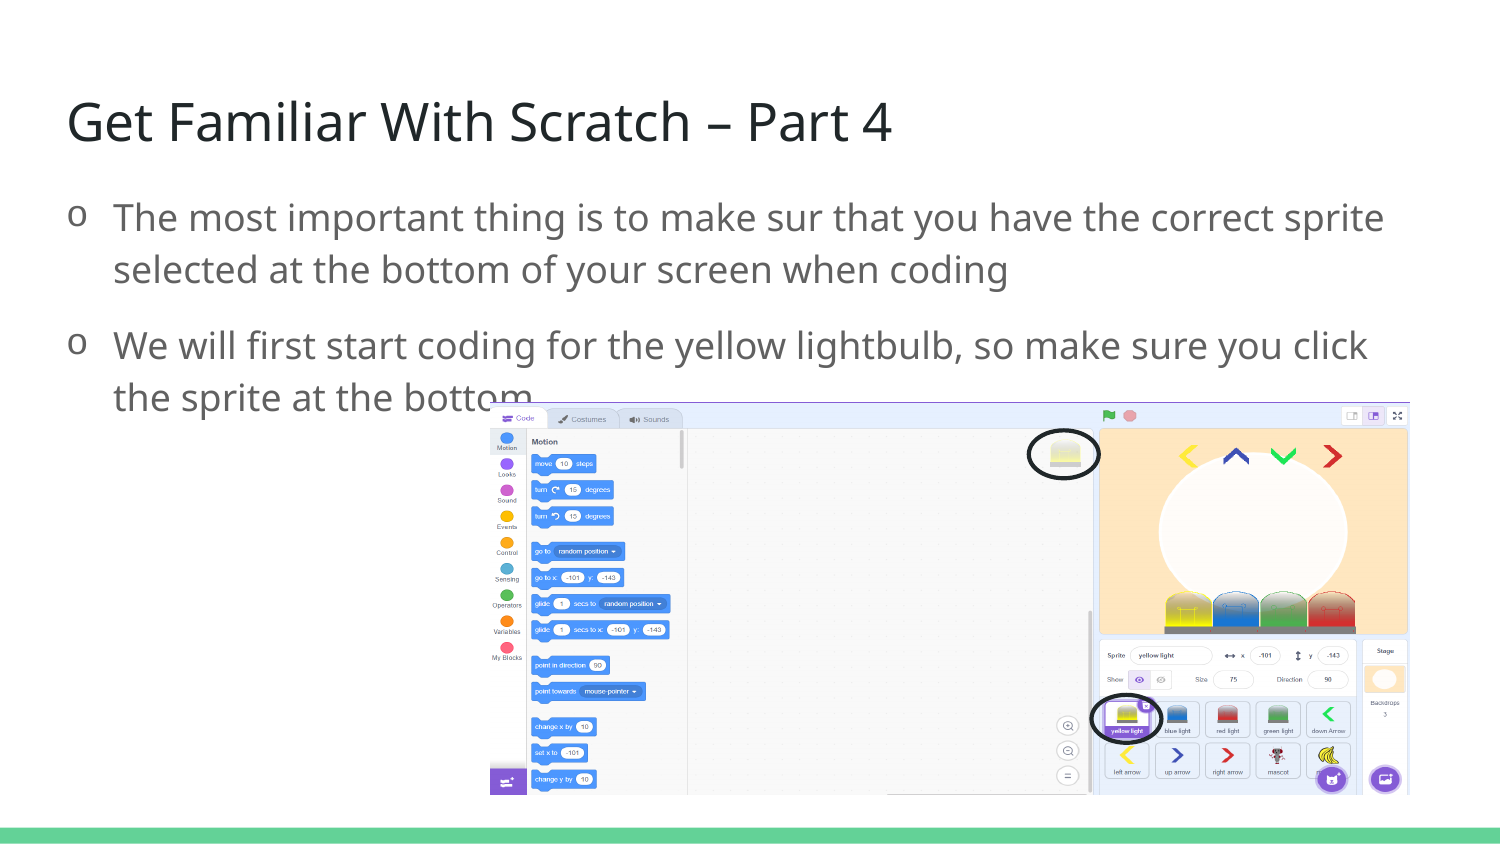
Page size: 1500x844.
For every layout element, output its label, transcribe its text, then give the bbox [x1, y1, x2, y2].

picture [489, 402, 1410, 796]
list The most important thing is to make sur that you have the correct sprite selected at the bottom of your screen when coding We will first start coding for the yellow lightbulb, so make sure you click the sprite at the bottom. [51, 172, 1438, 465]
title Get Familiar With Scratch – Part 4 [51, 72, 1449, 167]
